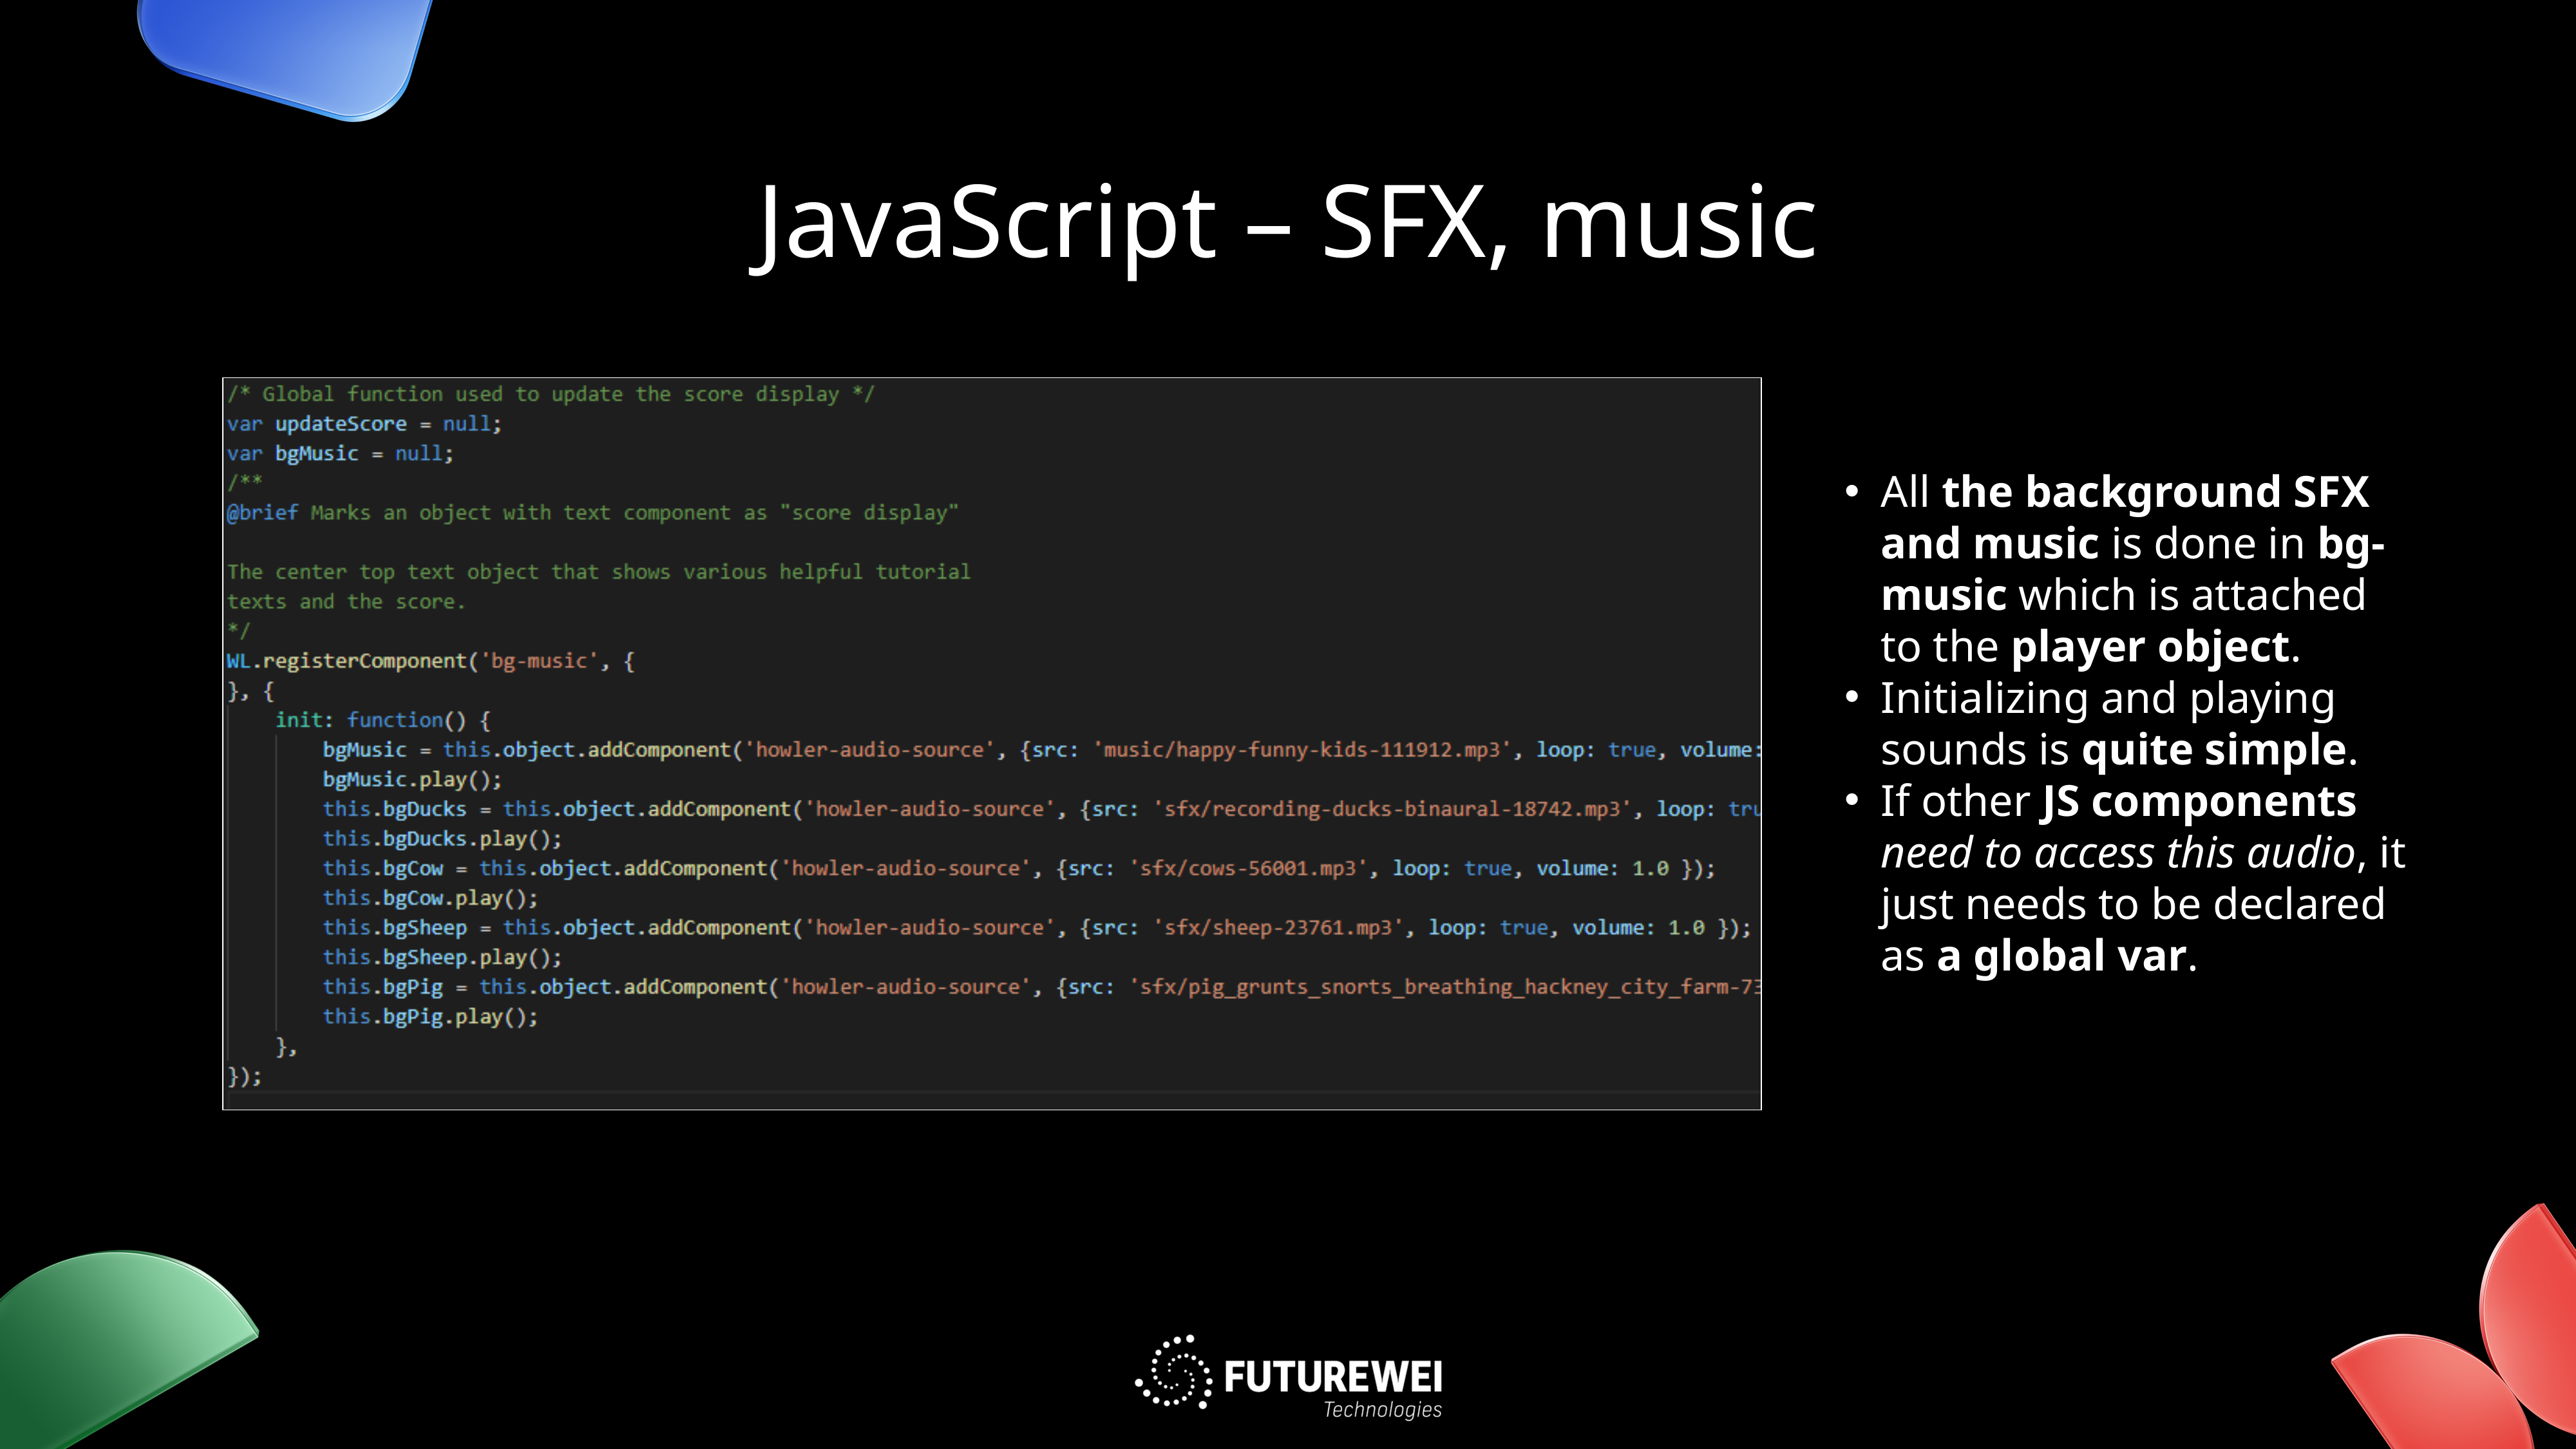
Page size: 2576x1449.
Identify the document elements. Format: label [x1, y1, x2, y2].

text_box [0, 0, 2576, 1449]
picture [223, 377, 1761, 1110]
picture [1104, 1303, 1472, 1441]
